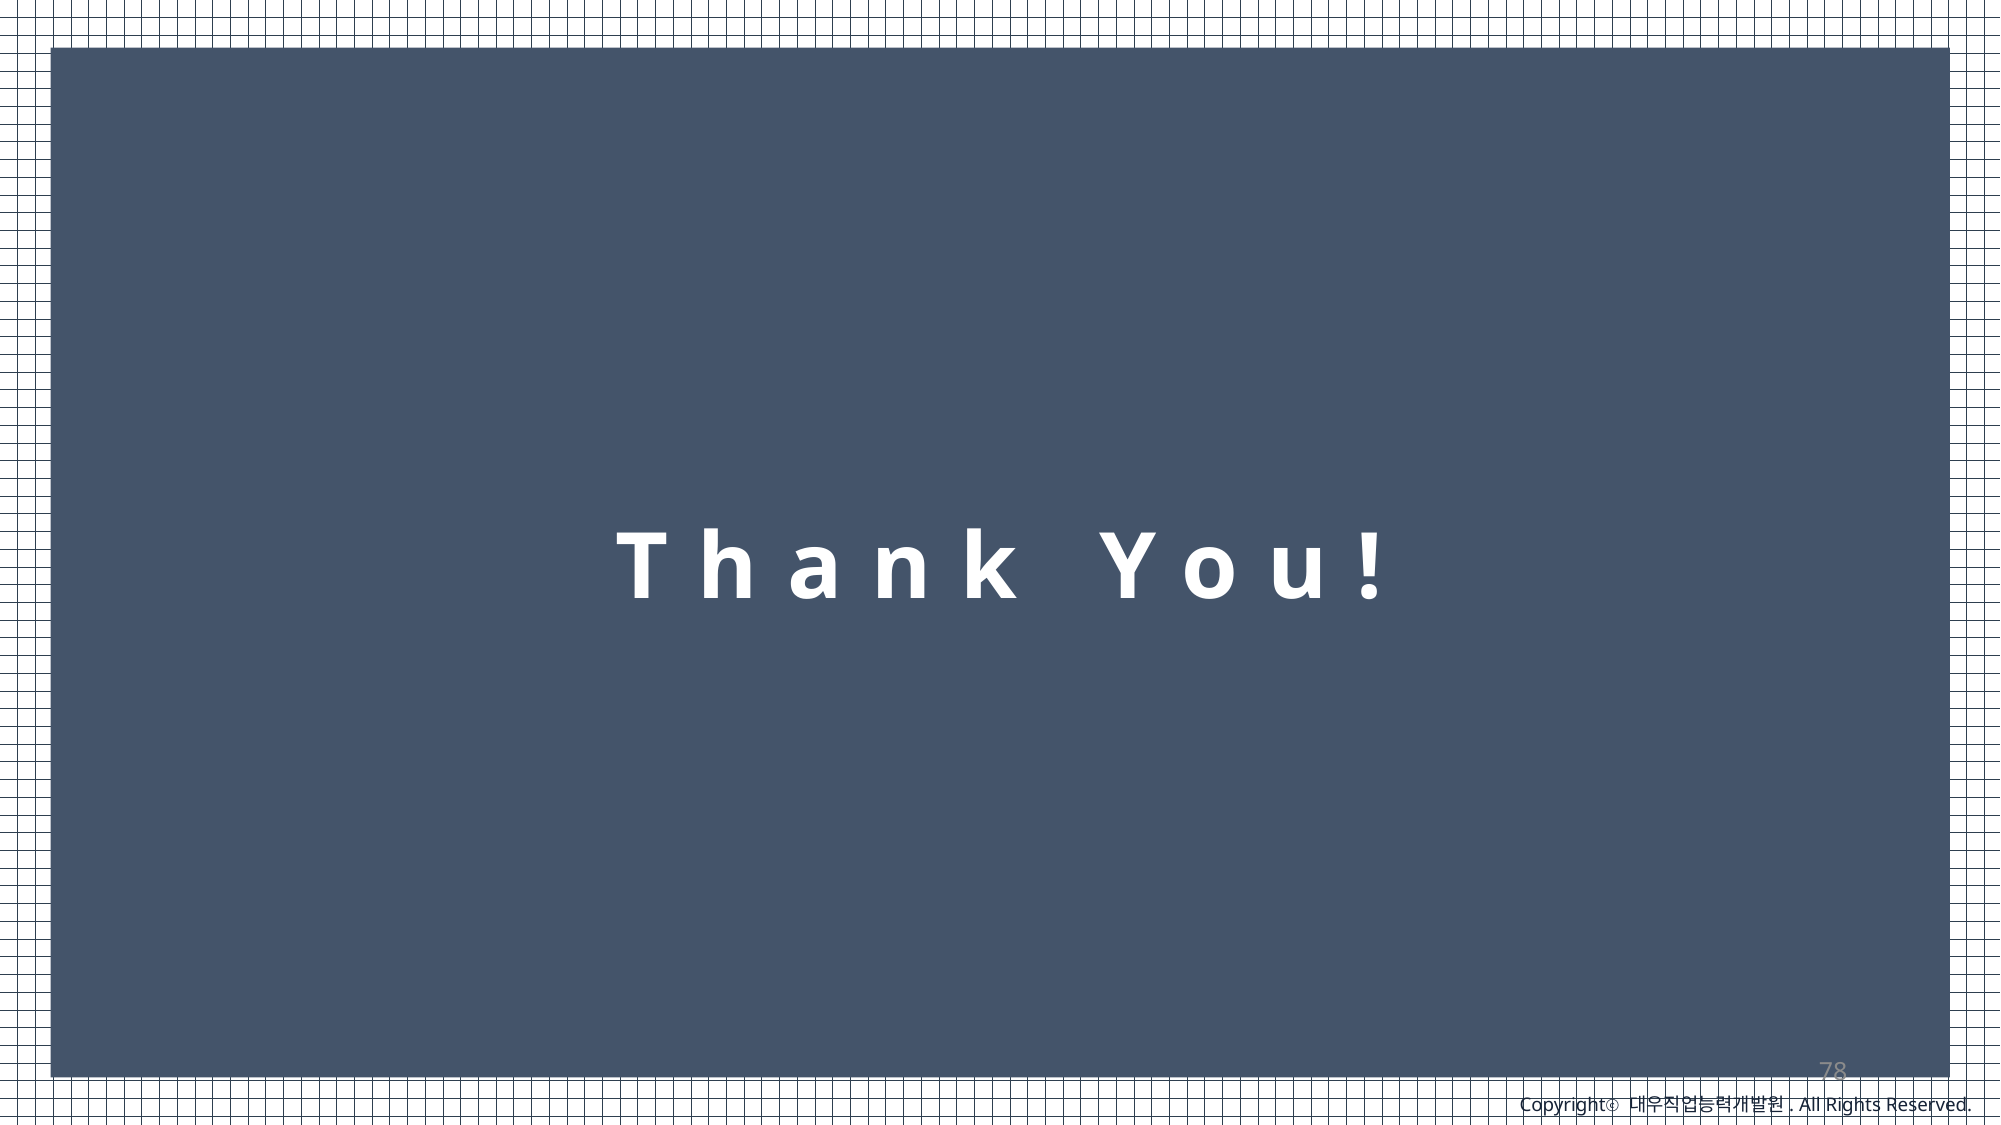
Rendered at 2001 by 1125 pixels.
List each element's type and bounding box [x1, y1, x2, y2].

text_box [50, 47, 1951, 1078]
slide_number [1412, 1042, 1863, 1103]
